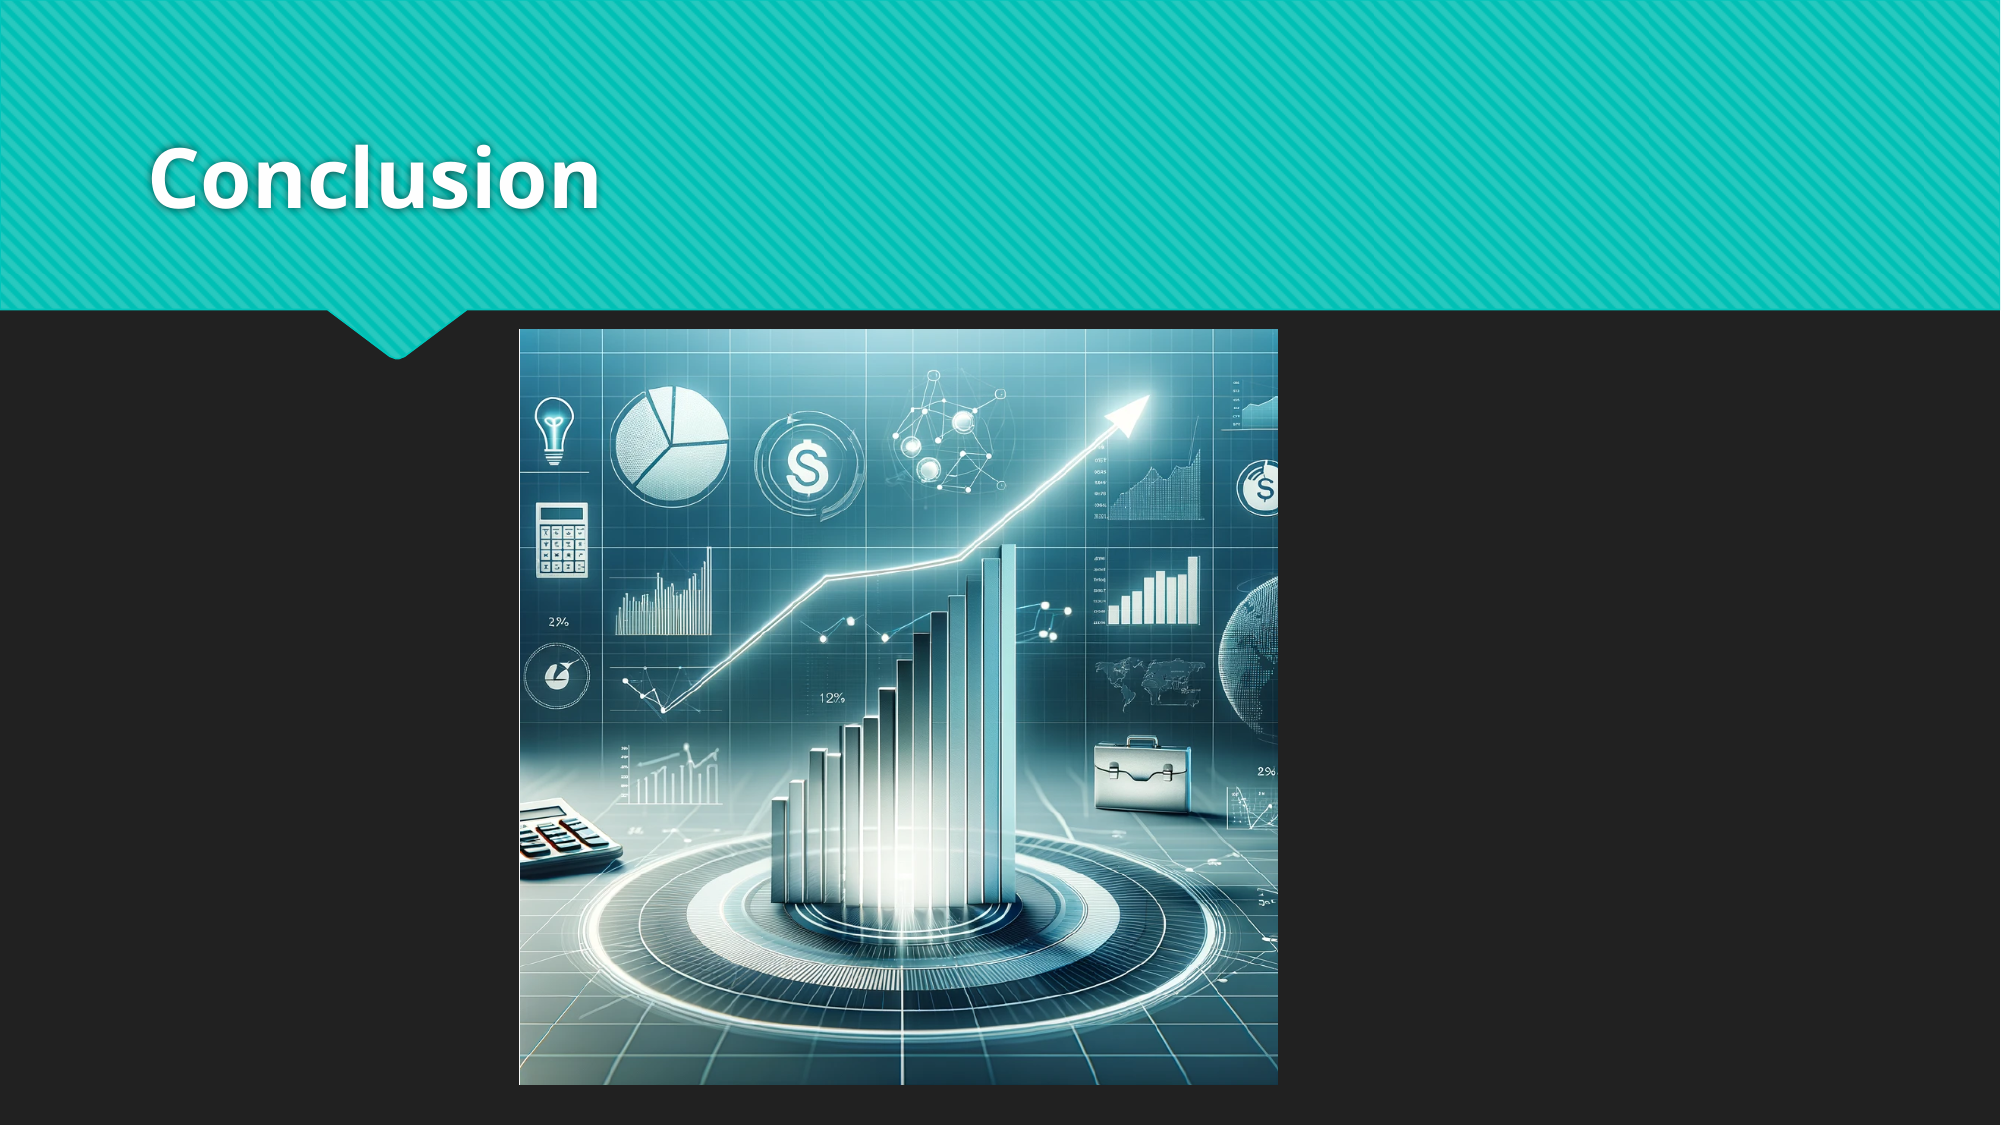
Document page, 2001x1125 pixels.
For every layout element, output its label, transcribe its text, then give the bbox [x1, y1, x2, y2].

picture [1, 1, 1999, 357]
title Conclusion [132, 73, 1868, 233]
picture [519, 329, 1278, 1085]
